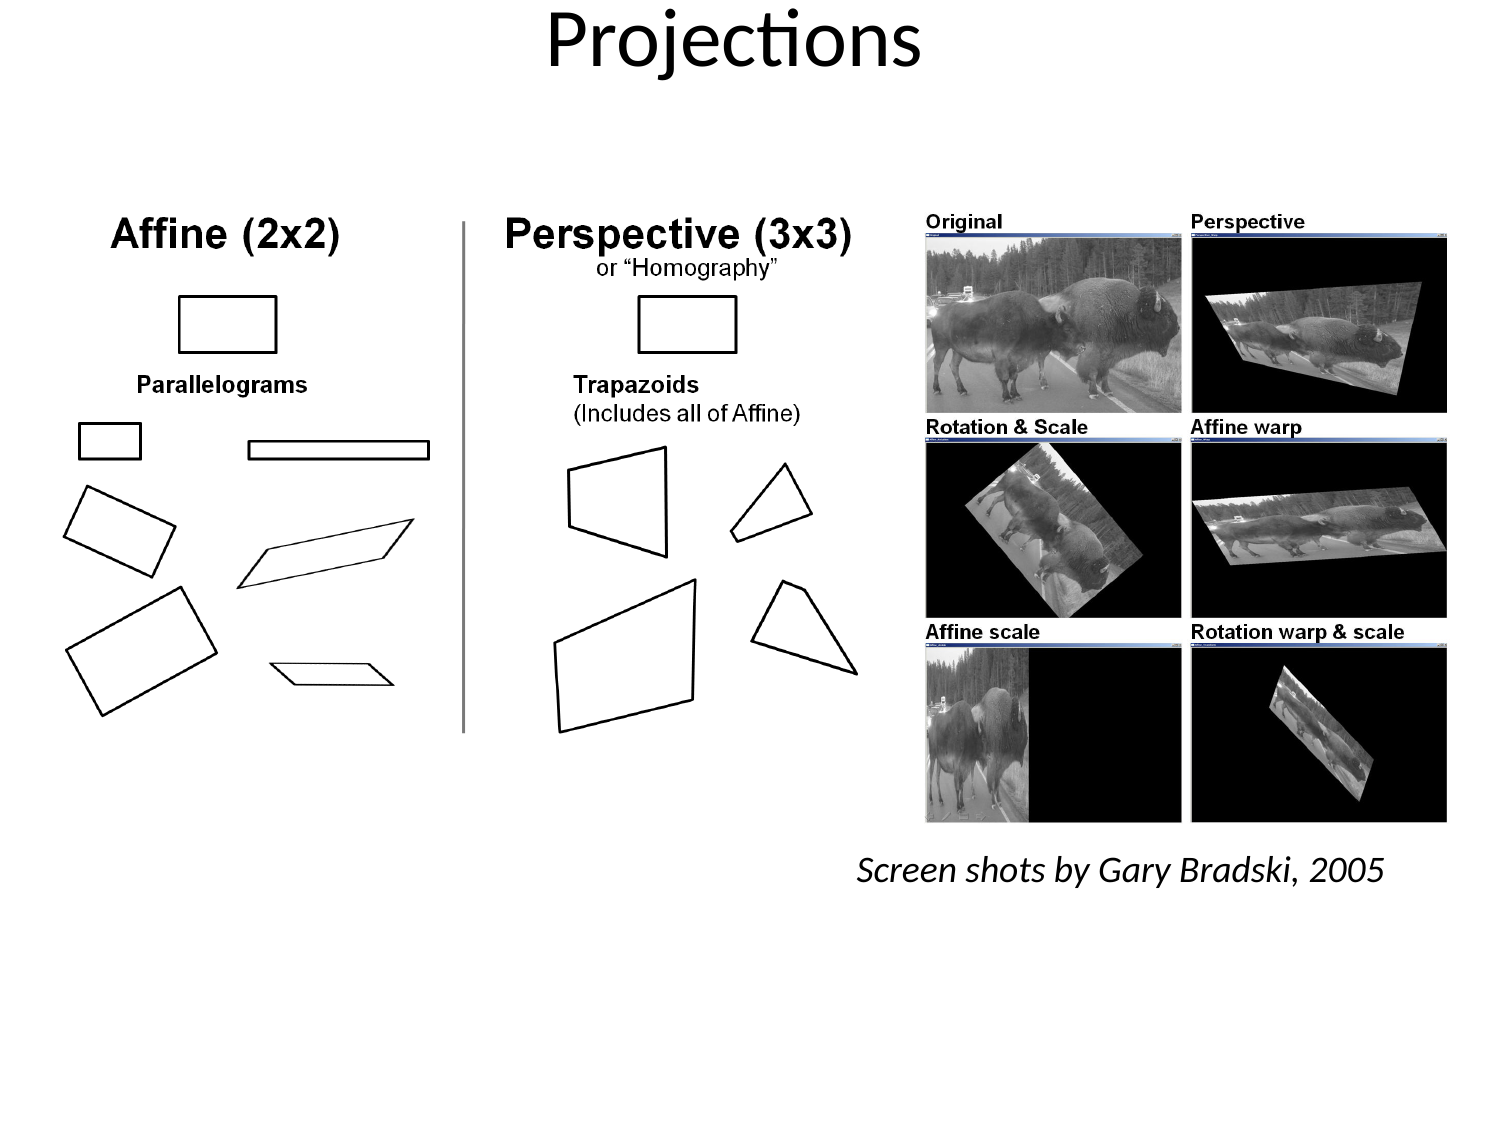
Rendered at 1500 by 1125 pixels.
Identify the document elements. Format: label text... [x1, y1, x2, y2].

text_box Screen shots by Gary Bradski, 2005 [841, 837, 1401, 898]
picture [924, 212, 1451, 824]
text_box Projections [191, 0, 1279, 91]
picture [49, 212, 875, 738]
